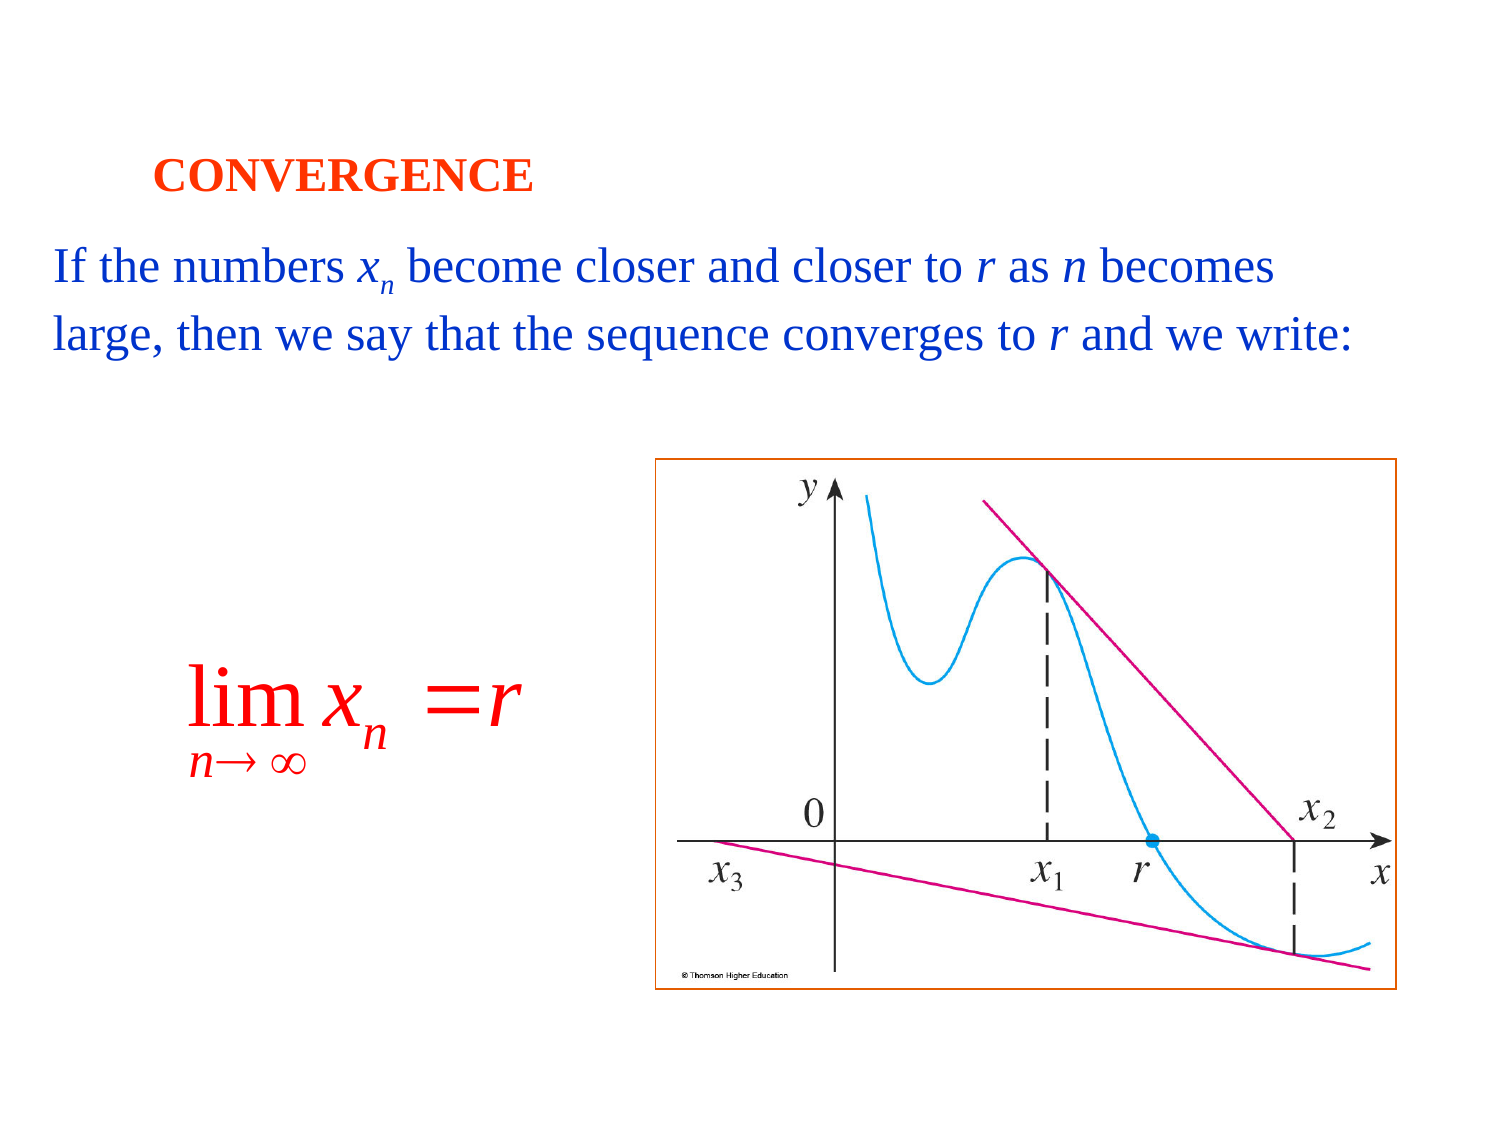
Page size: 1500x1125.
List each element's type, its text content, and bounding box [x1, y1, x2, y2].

list If the numbers xn become closer and closer to r as n becomes large, then we say that the sequence converges to r and we write: [37, 224, 1380, 388]
picture [677, 462, 1393, 984]
text_box [655, 459, 1397, 990]
title CONVERGENCE [50, 135, 638, 209]
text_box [174, 637, 545, 801]
